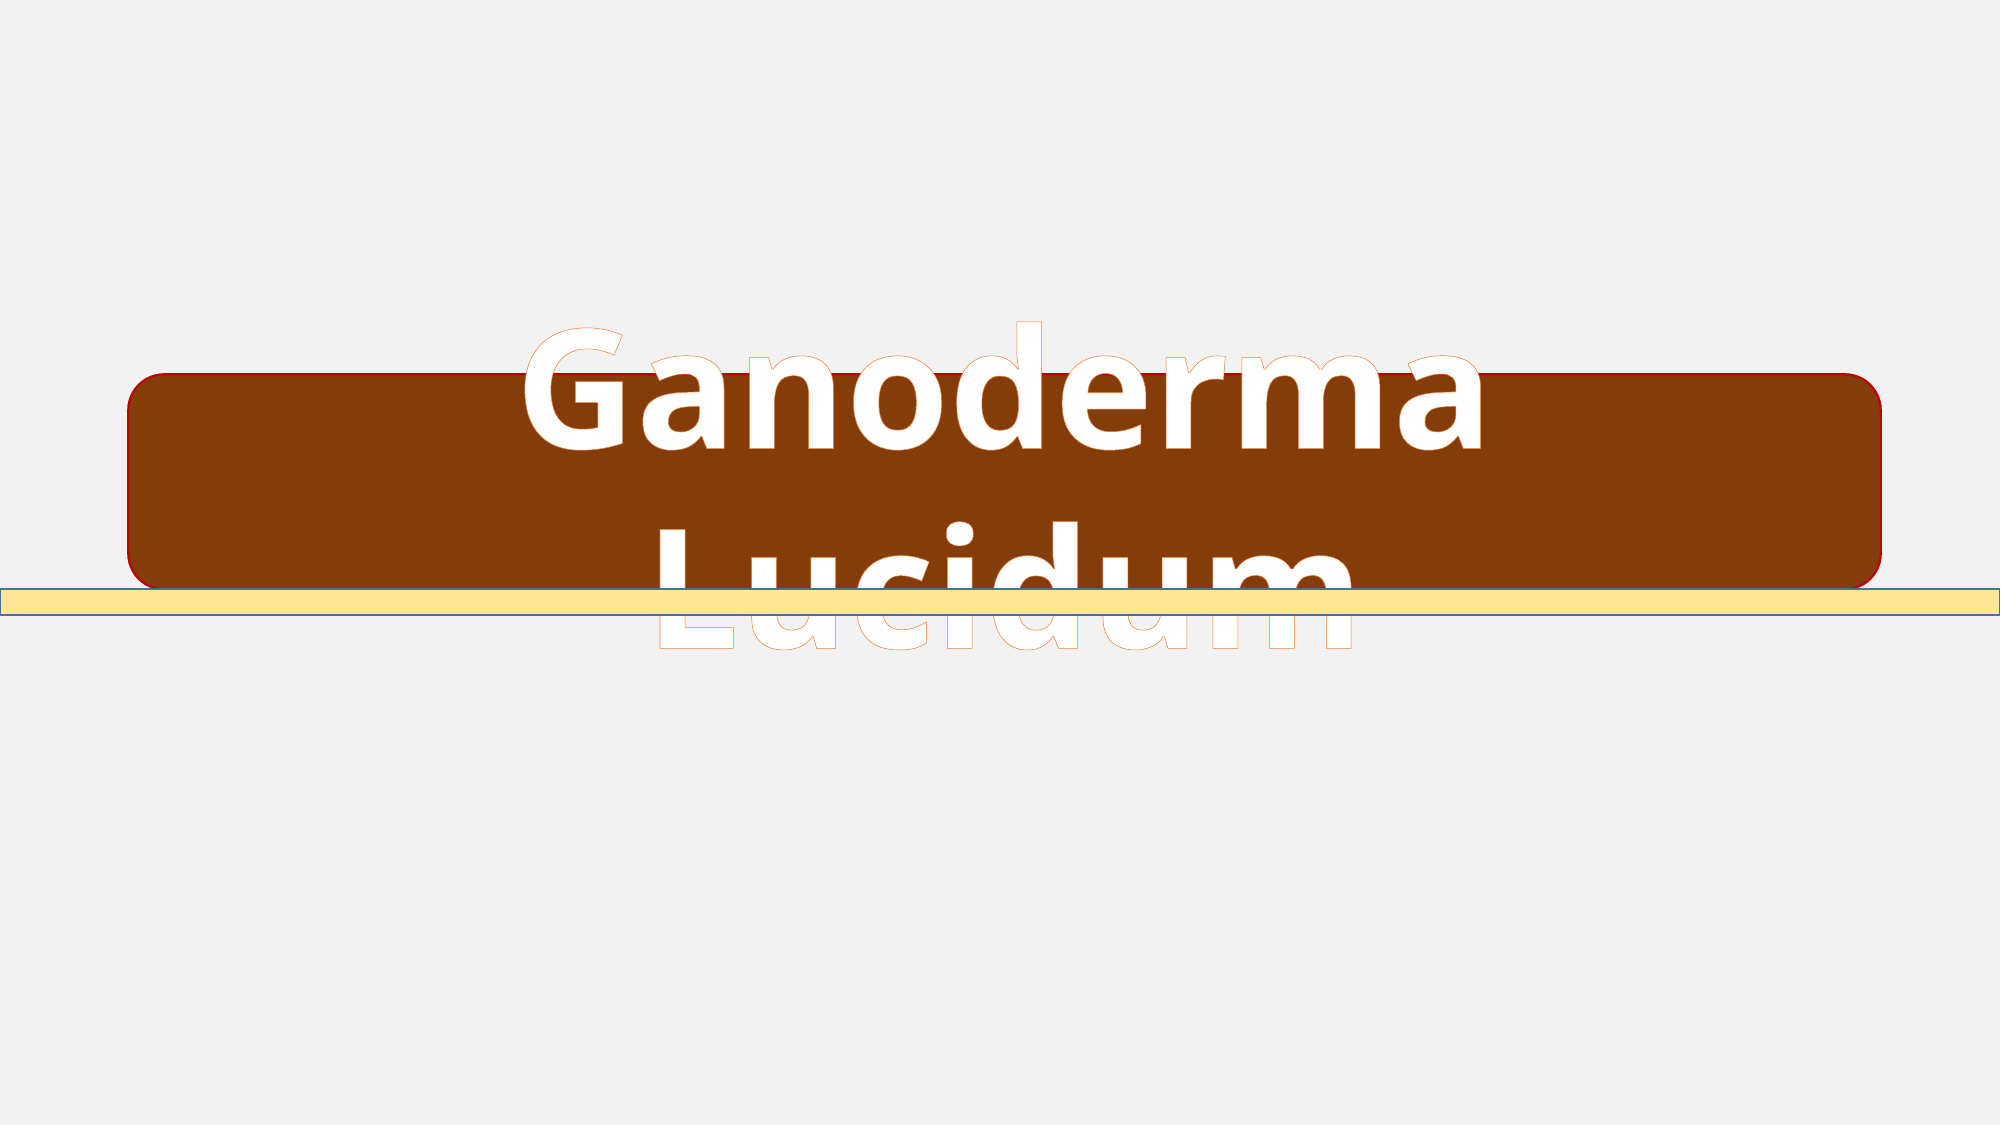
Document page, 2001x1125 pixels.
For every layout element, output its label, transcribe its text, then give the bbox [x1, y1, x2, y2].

text_box Ganoderma Lucidum [127, 373, 1882, 588]
text_box [0, 588, 2000, 616]
